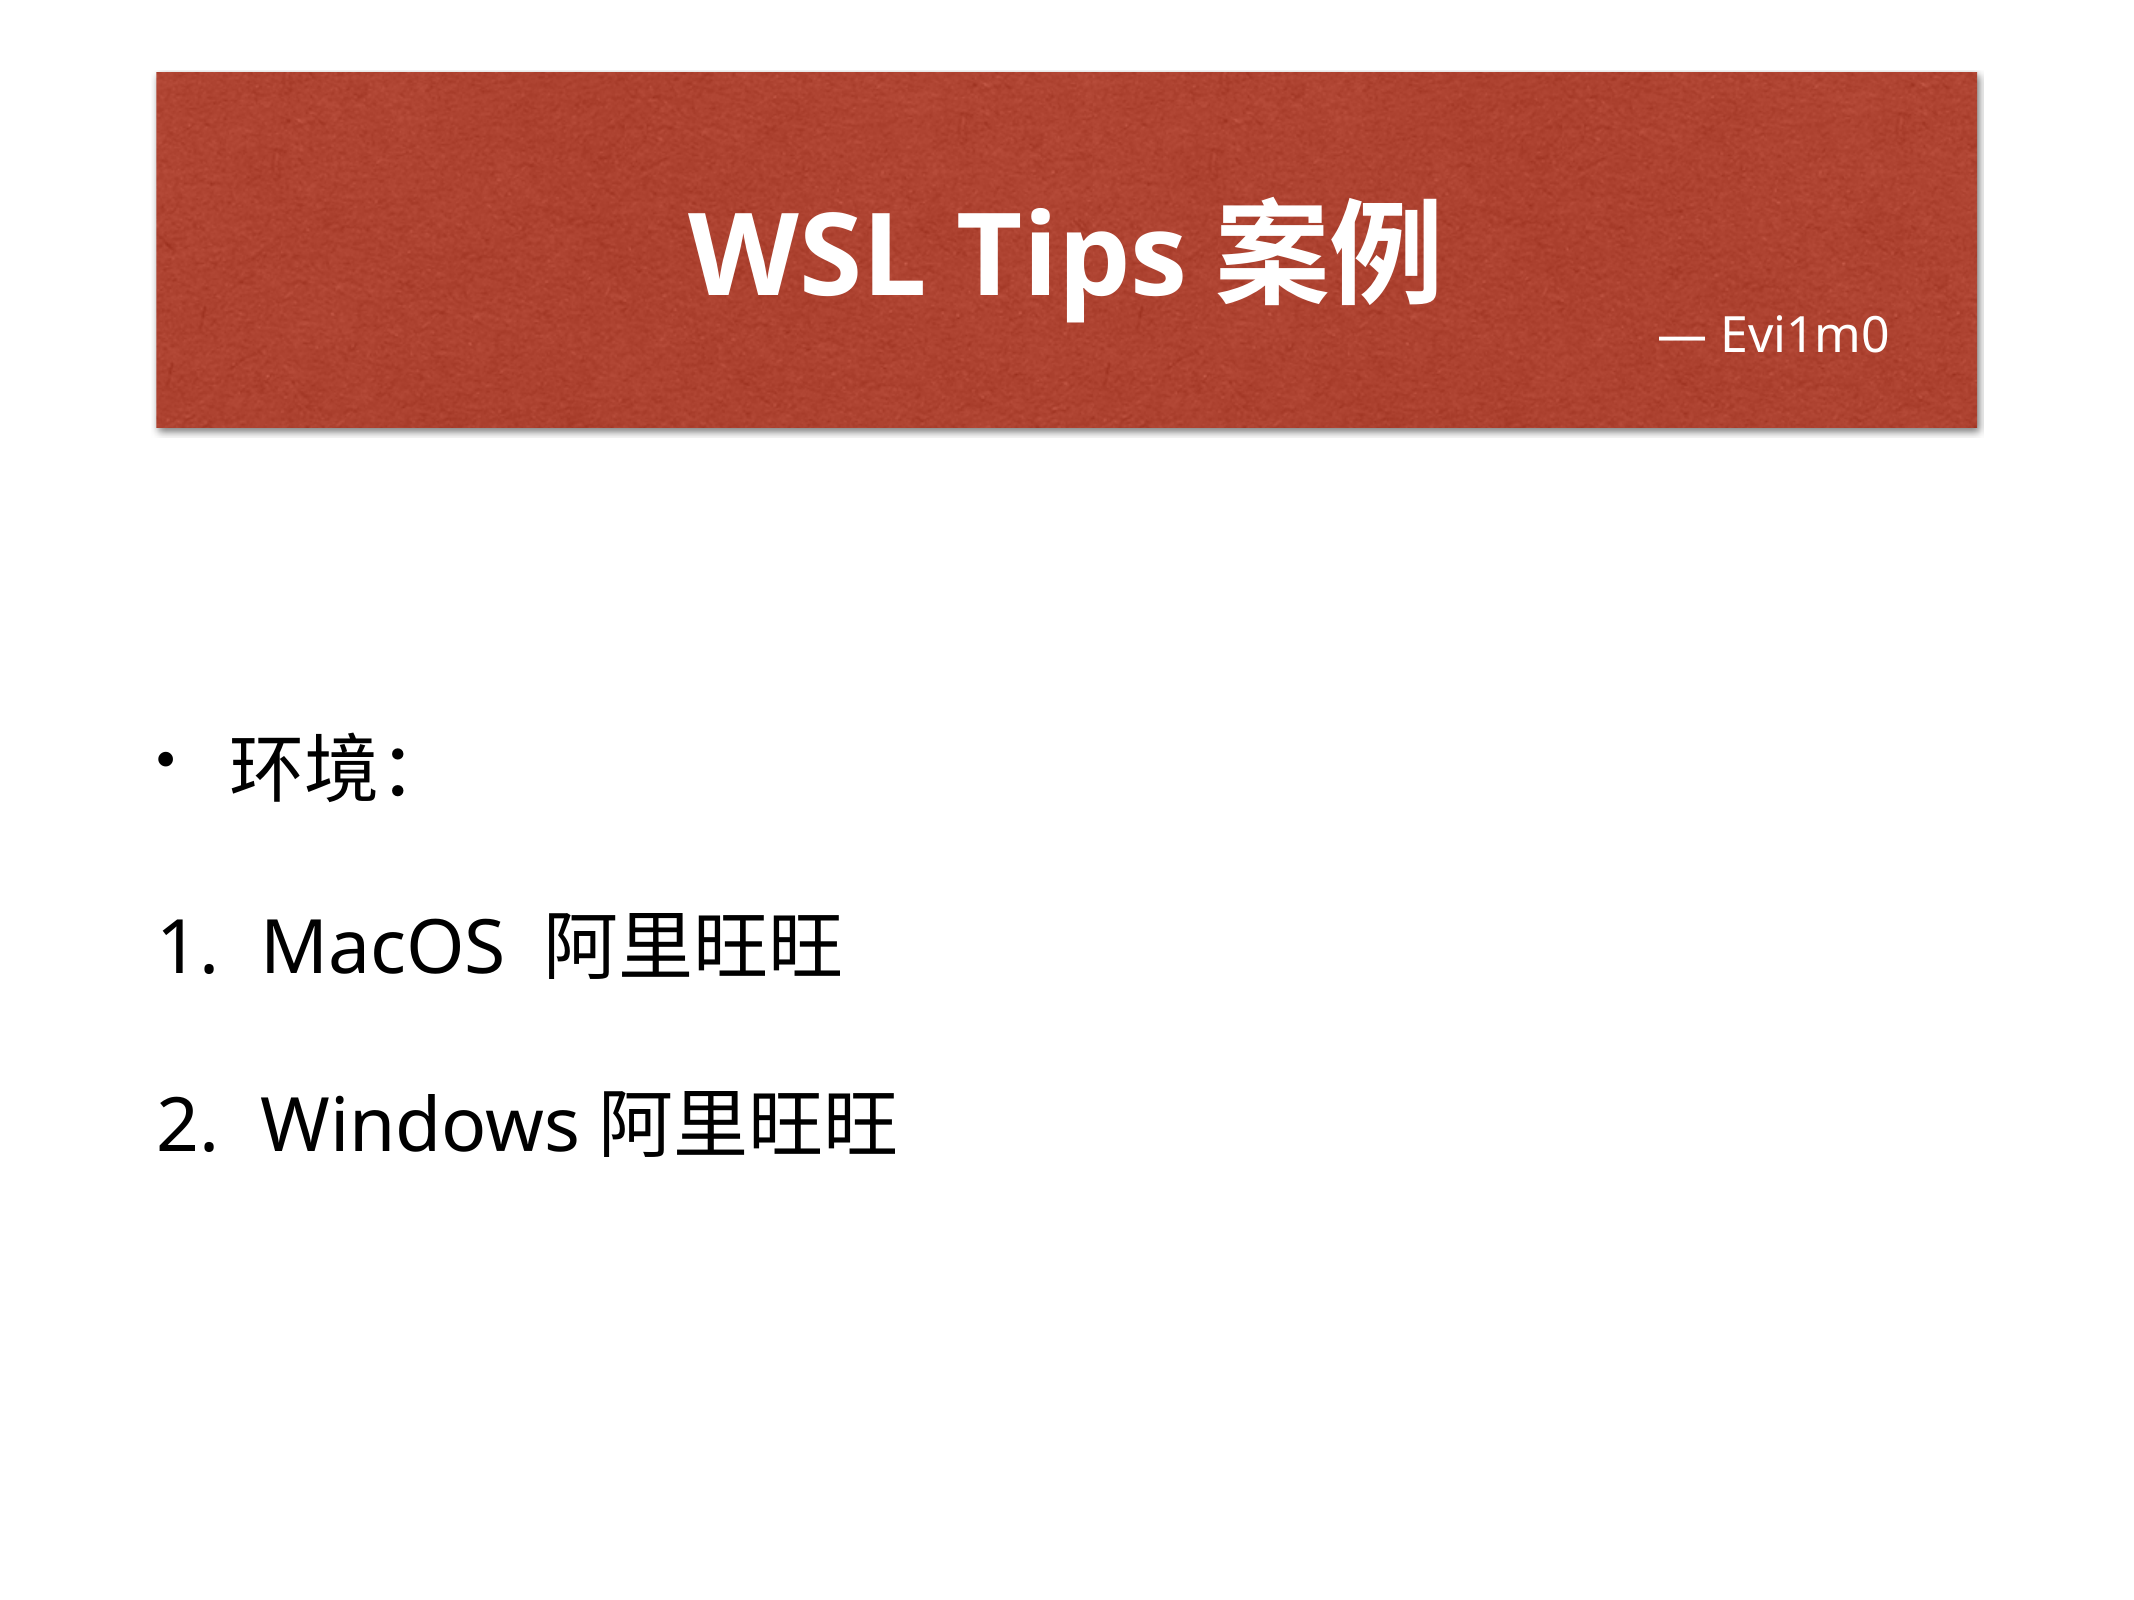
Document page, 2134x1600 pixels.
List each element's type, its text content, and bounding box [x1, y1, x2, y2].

title WSL Tips案例 [155, 72, 1978, 427]
text_box — Evi1m0 [1579, 243, 1969, 421]
list 环境： MacOS 阿里旺旺 Windows阿里旺旺 [155, 427, 1978, 1460]
